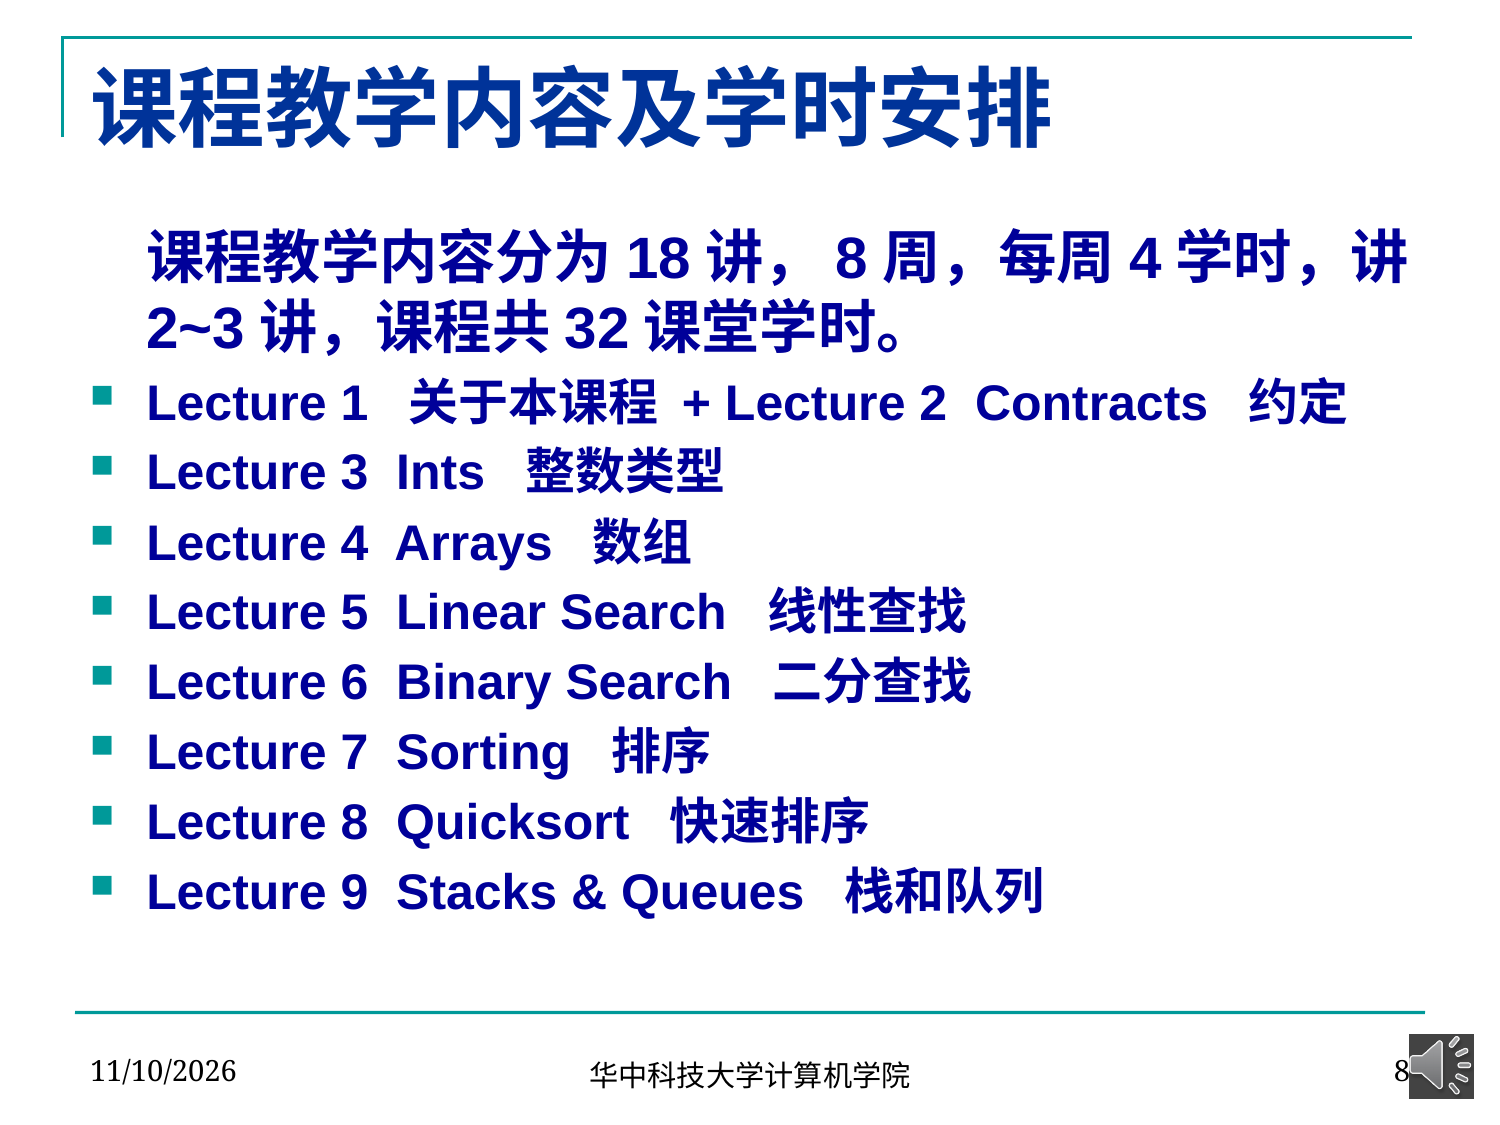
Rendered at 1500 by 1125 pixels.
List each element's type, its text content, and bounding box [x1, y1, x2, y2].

footer 华中科技大学计算机学院 [512, 1025, 988, 1100]
picture [1408, 1033, 1475, 1100]
title 课程教学内容及学时安排 [75, 45, 1425, 212]
slide_number 8 [1074, 1024, 1425, 1100]
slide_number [75, 1024, 425, 1100]
list 课程教学内容分为18讲，8周，每周4学时，讲2~3讲，课程共32课堂学时。 Lecture 1 关于本课程 + Lecture 2 Contracts 约定 Lecture 3 Ints 整数类型 Lecture 4 Arrays 数组 Lecture 5 Linear Search 线性查找 Lecture 6 Binary Search 二分查找 Lecture 7 Sorting 排序 Lecture 8 Quicksort 快速排序 Lecture 9 Stacks & Queues 栈和队列 [75, 212, 1425, 956]
